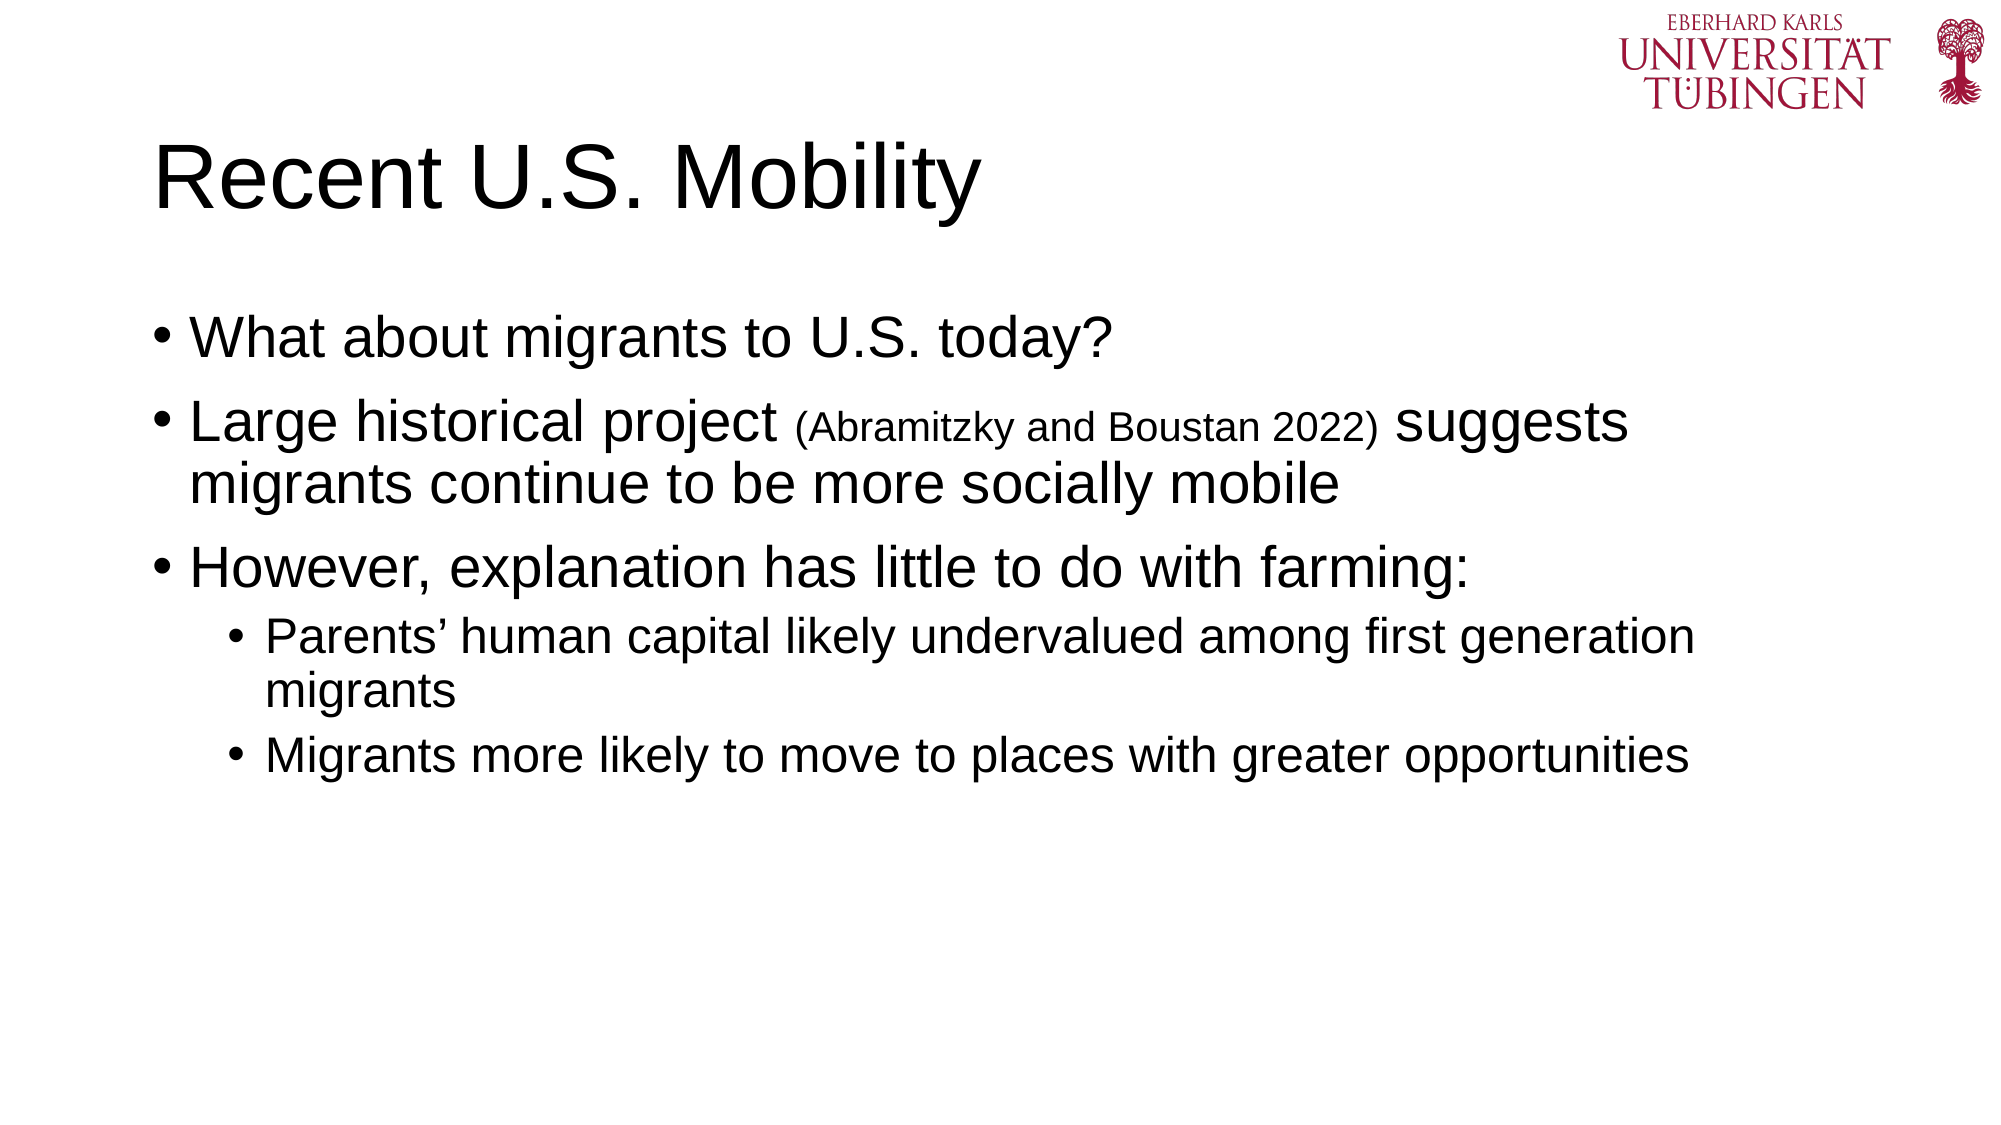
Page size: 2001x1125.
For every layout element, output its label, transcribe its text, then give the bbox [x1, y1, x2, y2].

list What about migrants to U.S. today? Large historical project (Abramitzky and Boustan 2022) suggests migrants continue to be more socially mobile However, explanation has little to do with farming: Parents’ human capital likely undervalued among first generation migrants Migrants more likely to move to places with greater opportunities [137, 299, 1863, 1014]
picture [1611, 0, 1989, 121]
title Recent U.S. Mobility [137, 69, 1863, 288]
